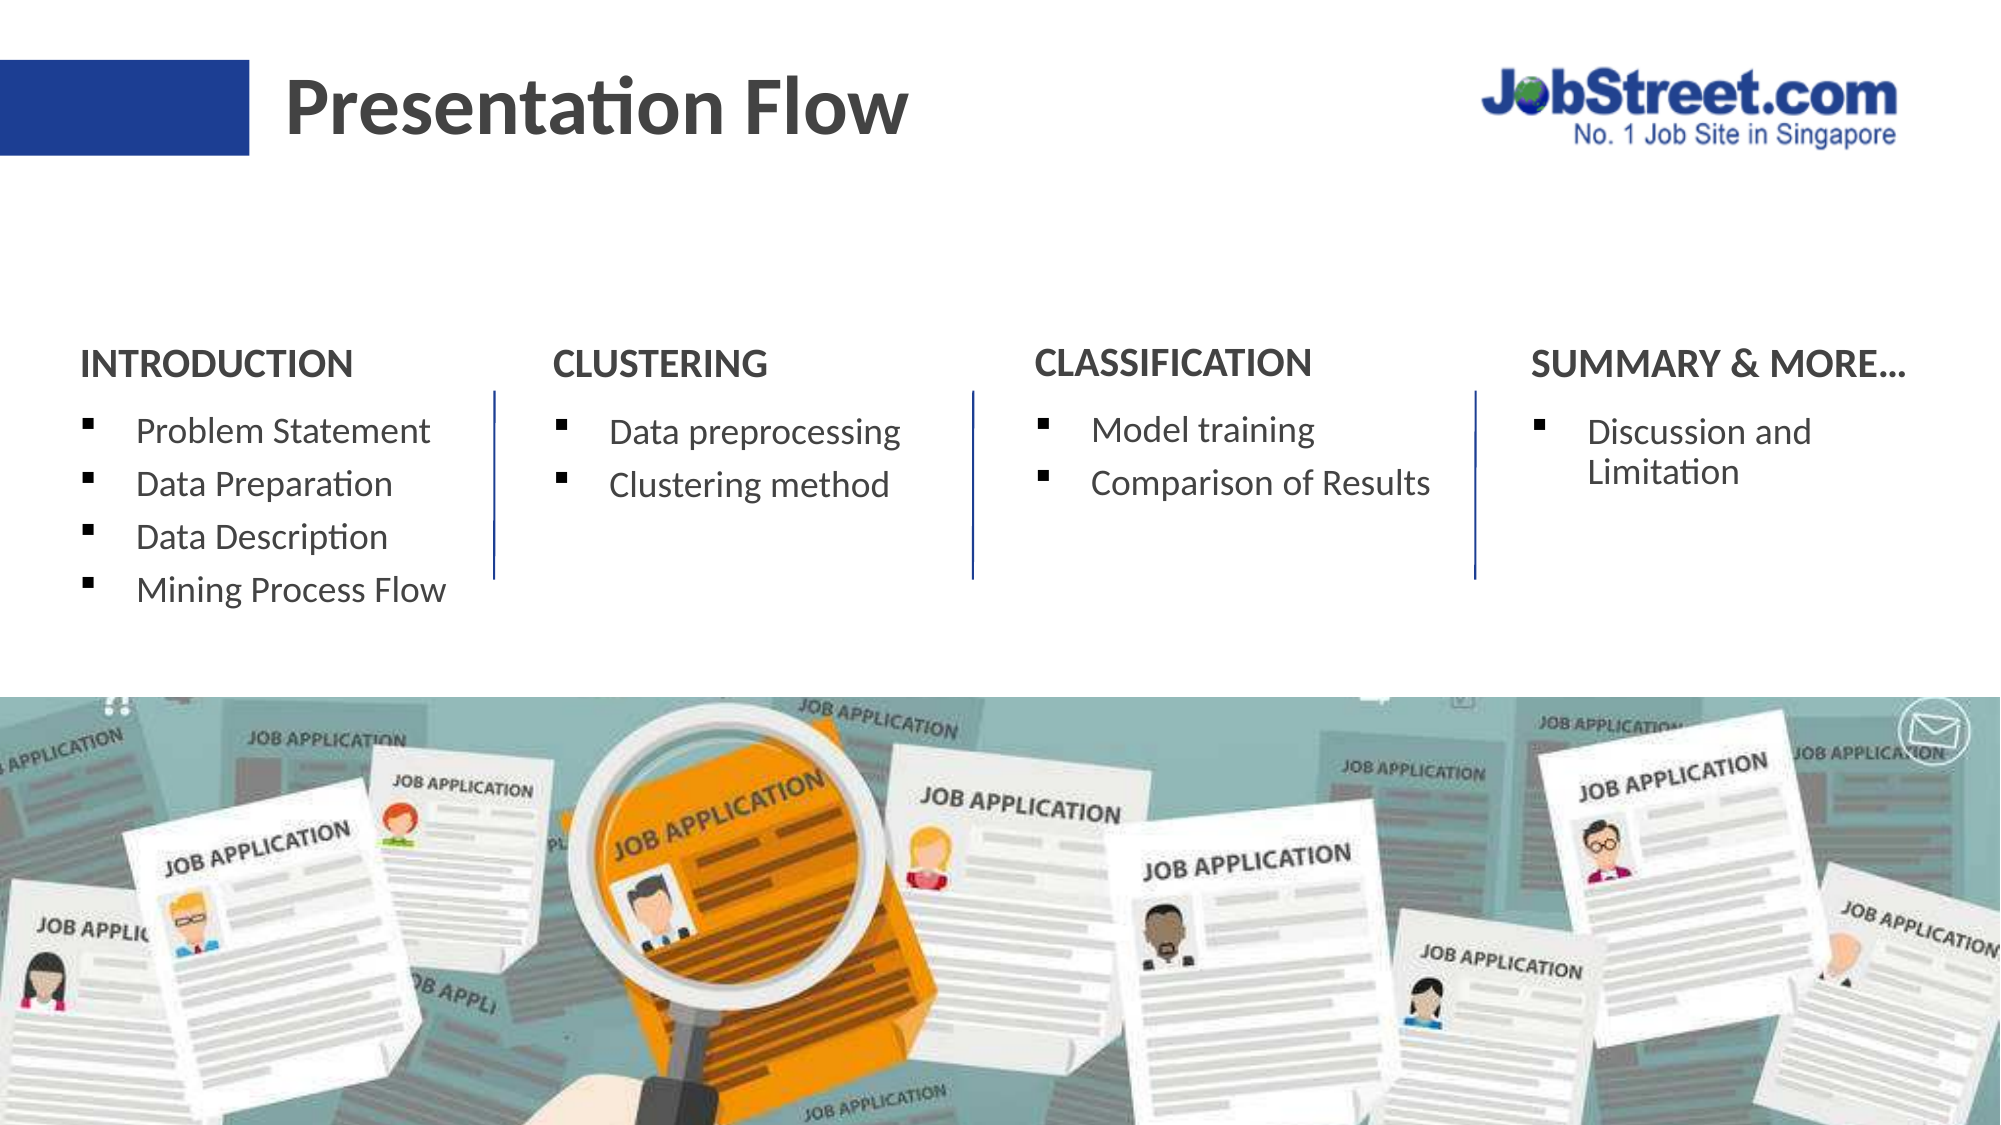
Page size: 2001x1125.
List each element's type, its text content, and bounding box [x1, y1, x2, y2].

picture [1452, 42, 1914, 170]
text_box CLASSIFICATION Model training Comparison of Results [990, 332, 1453, 694]
list INTRODUCTION Problem Statement Data Preparation Data Description Mining Process Flow [35, 333, 508, 599]
picture [0, 697, 2000, 1125]
text_box CLUSTERING Data preprocessing Clustering method [509, 334, 972, 694]
title Presentation Flow [270, 28, 1863, 187]
text_box [0, 59, 250, 156]
text_box SUMMARY & MORE… Discussion and Limitation [1487, 334, 1948, 694]
